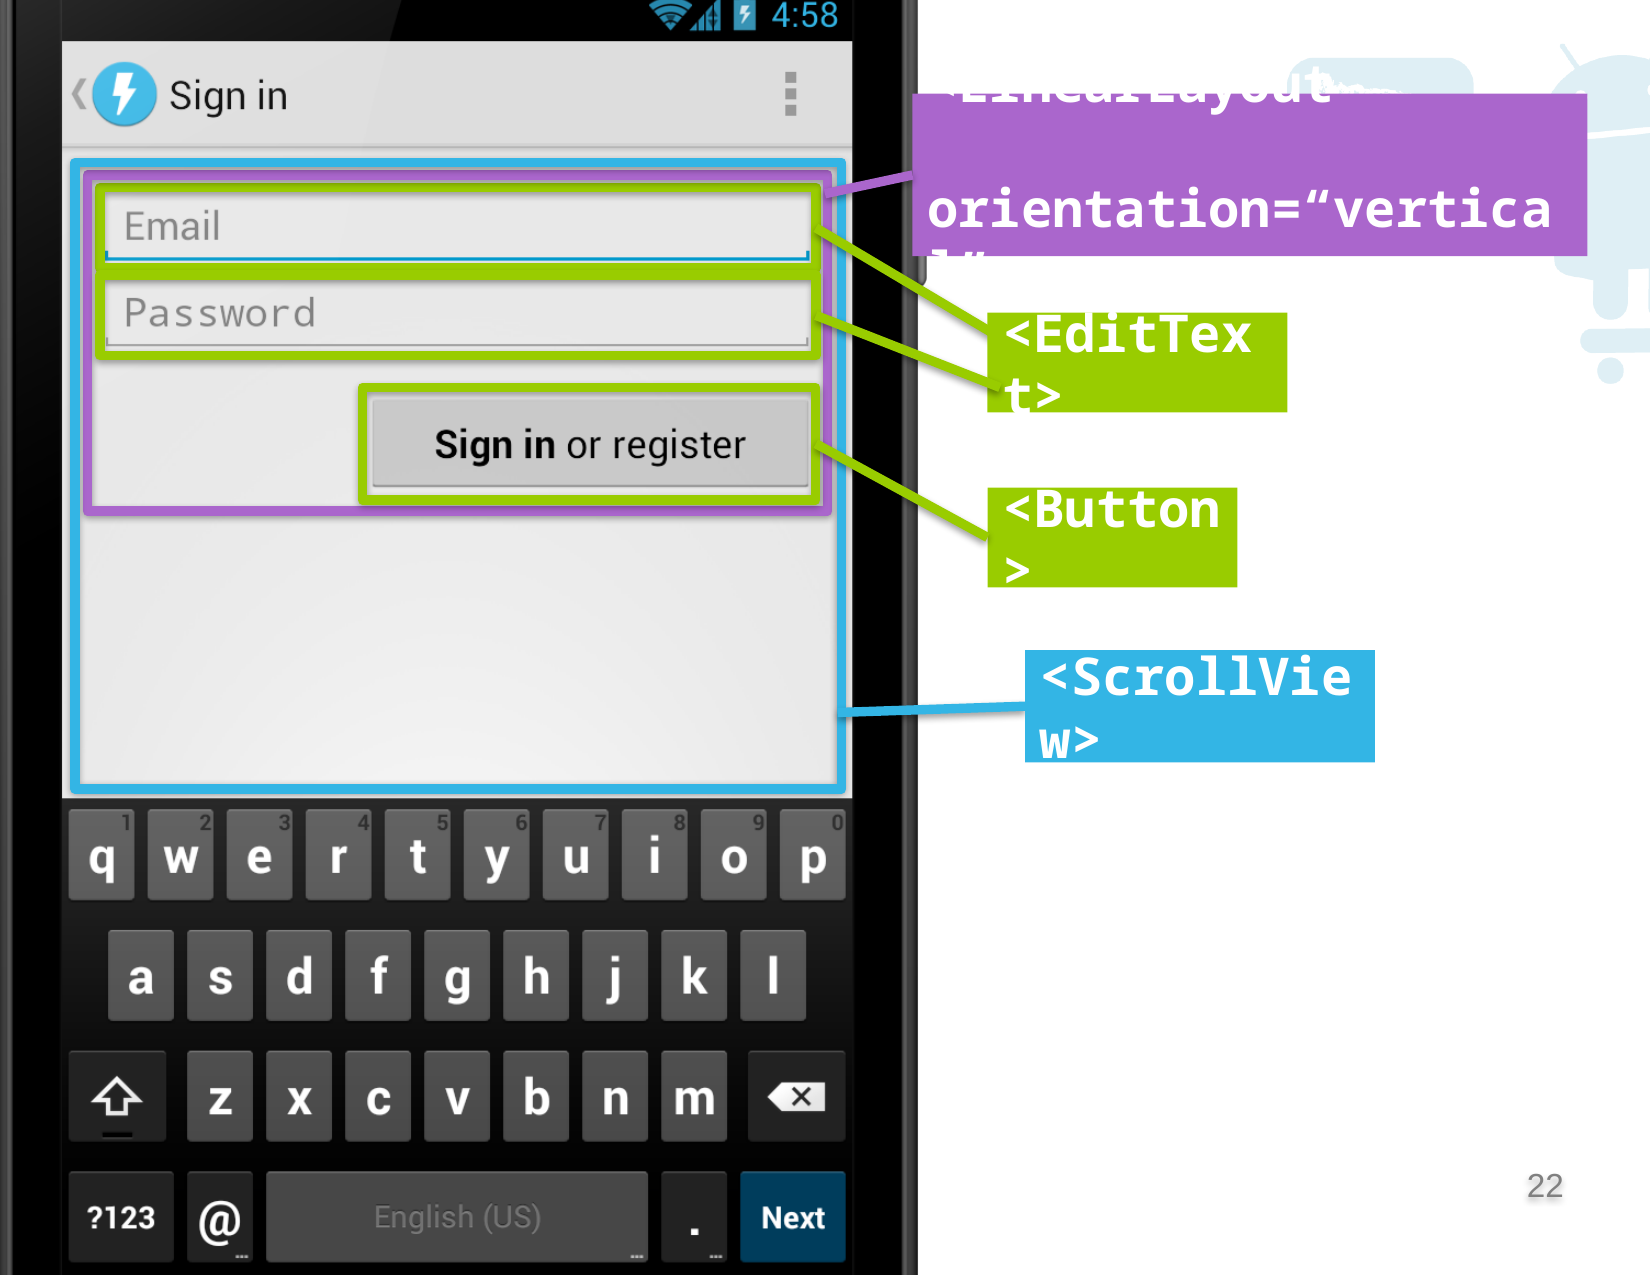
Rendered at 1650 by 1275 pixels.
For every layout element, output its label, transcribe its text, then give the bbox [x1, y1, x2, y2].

text_box <LinearLayout orientation=“vertical”> [1088, 92, 1589, 258]
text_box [824, 174, 913, 194]
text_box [815, 443, 988, 538]
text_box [815, 315, 1001, 388]
picture [0, 0, 1085, 1275]
text_box <EditText> [1088, 310, 1289, 415]
text_box <ScrollView> [1088, 648, 1377, 765]
text_box <Button> [1088, 485, 1240, 590]
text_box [837, 705, 1026, 713]
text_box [815, 227, 1001, 315]
